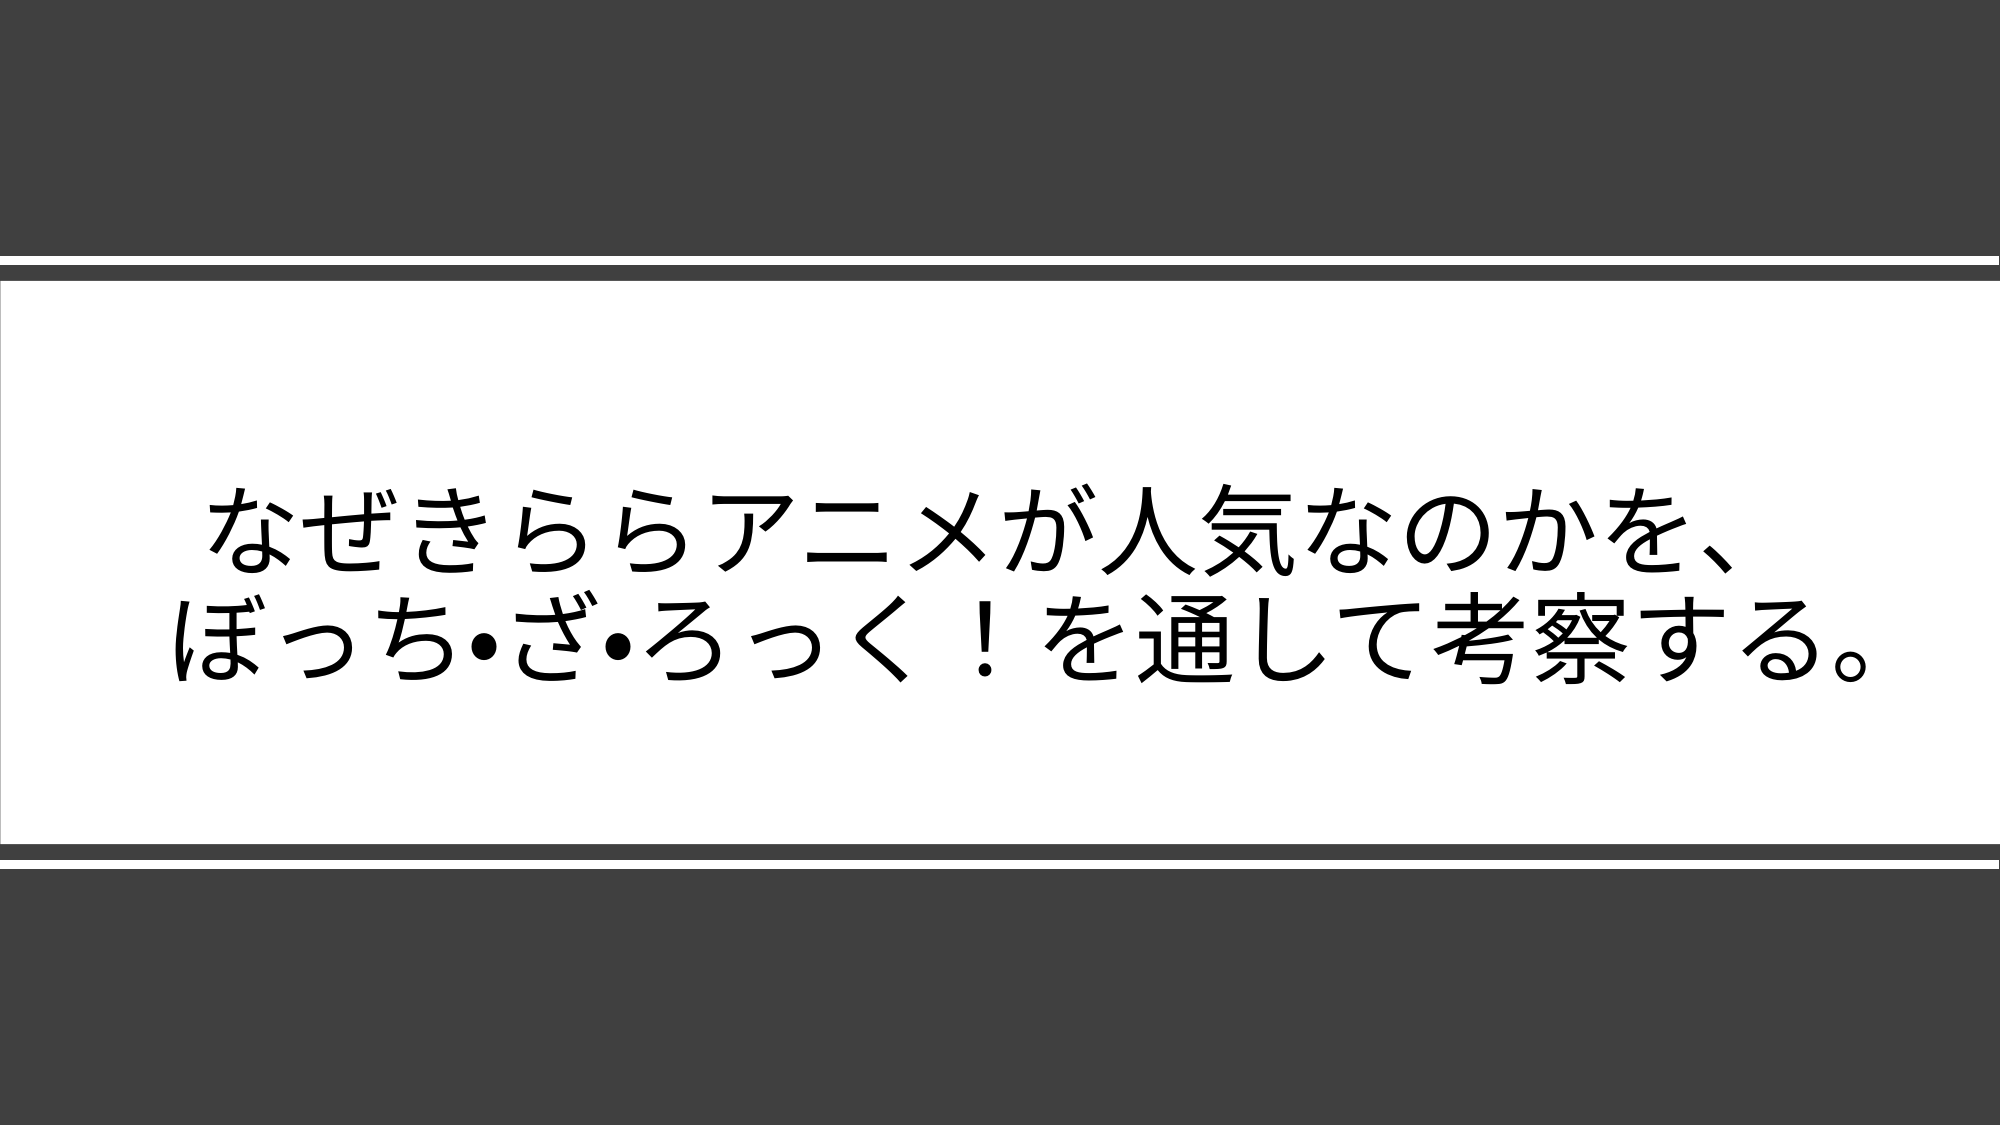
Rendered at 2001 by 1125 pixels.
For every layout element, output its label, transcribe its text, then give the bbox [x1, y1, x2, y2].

title なぜきららアニメが人気なのかを、 ぼっち・ざ・ろっく！を通して考察する。 [130, 450, 1870, 706]
text_box [0, 845, 249, 860]
text_box [0, 280, 2000, 845]
text_box [0, 0, 2000, 260]
text_box [1750, 845, 2000, 864]
text_box [249, 865, 1750, 990]
text_box [0, 261, 2000, 280]
text_box [249, 840, 1750, 864]
text_box [0, 865, 2000, 1125]
